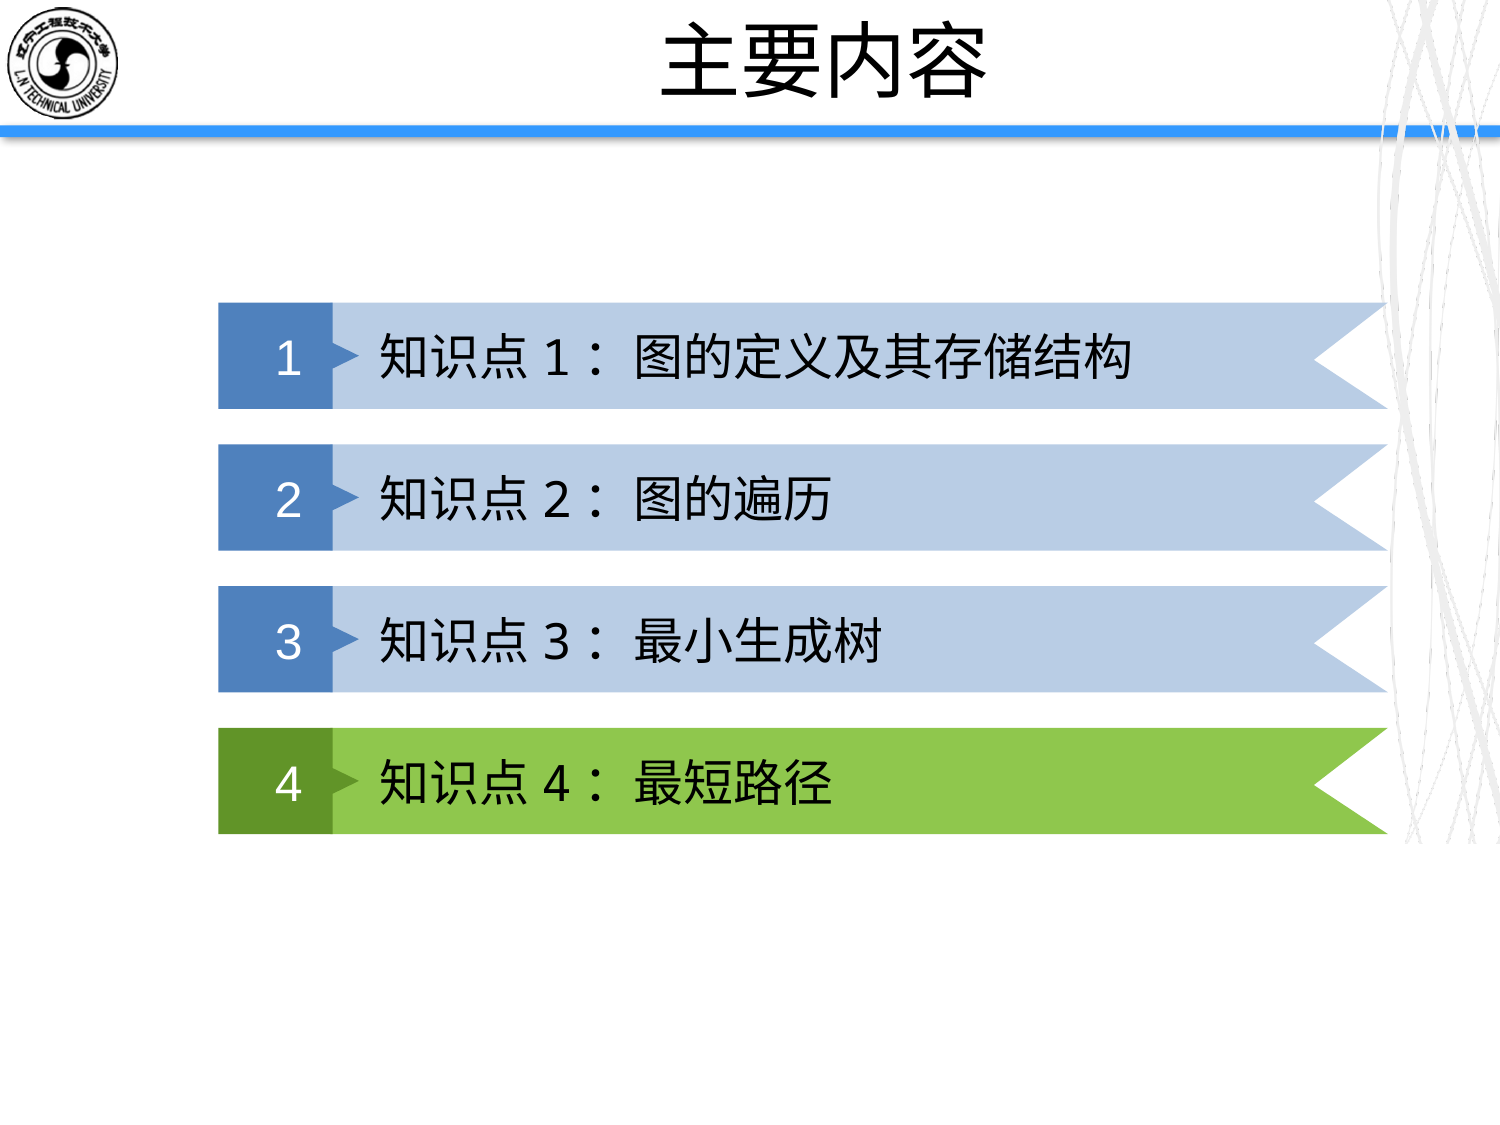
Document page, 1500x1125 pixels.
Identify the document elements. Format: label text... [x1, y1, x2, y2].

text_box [218, 302, 1389, 410]
picture [5, 7, 118, 120]
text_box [218, 444, 1389, 551]
table_cell a1 [1377, 116, 1500, 844]
title 主要内容 [147, 0, 1500, 116]
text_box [218, 727, 1389, 835]
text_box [218, 585, 1389, 693]
